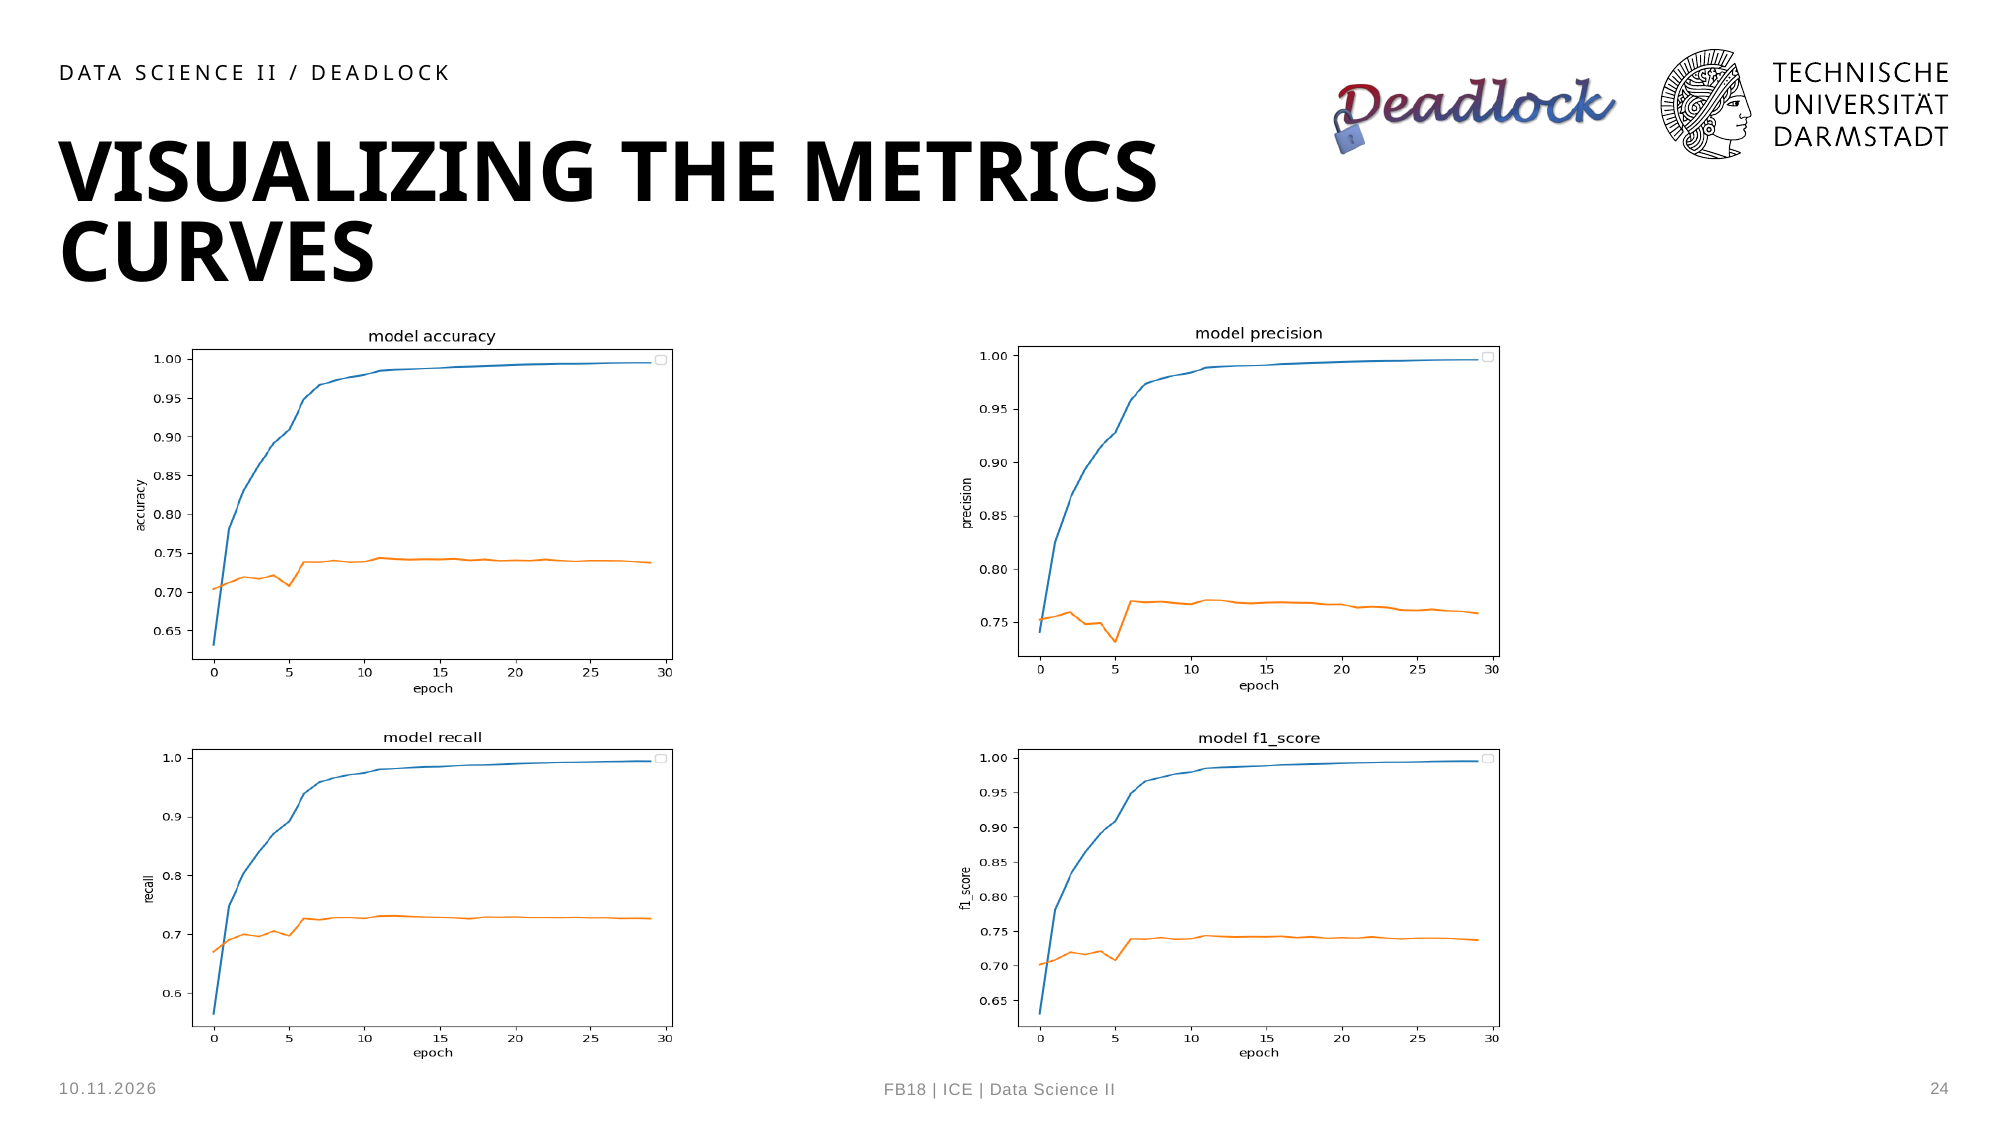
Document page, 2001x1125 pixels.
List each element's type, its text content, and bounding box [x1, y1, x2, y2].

slide_number 24 [1708, 1075, 1949, 1106]
picture [940, 705, 1561, 1066]
footer Data Science II / Deadlock [59, 59, 1300, 89]
picture [940, 297, 1561, 700]
title Visualizing The Metrics Curves [59, 120, 1300, 298]
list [114, 300, 734, 703]
picture [1300, 25, 1651, 168]
picture [114, 705, 734, 1066]
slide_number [59, 1075, 296, 1106]
